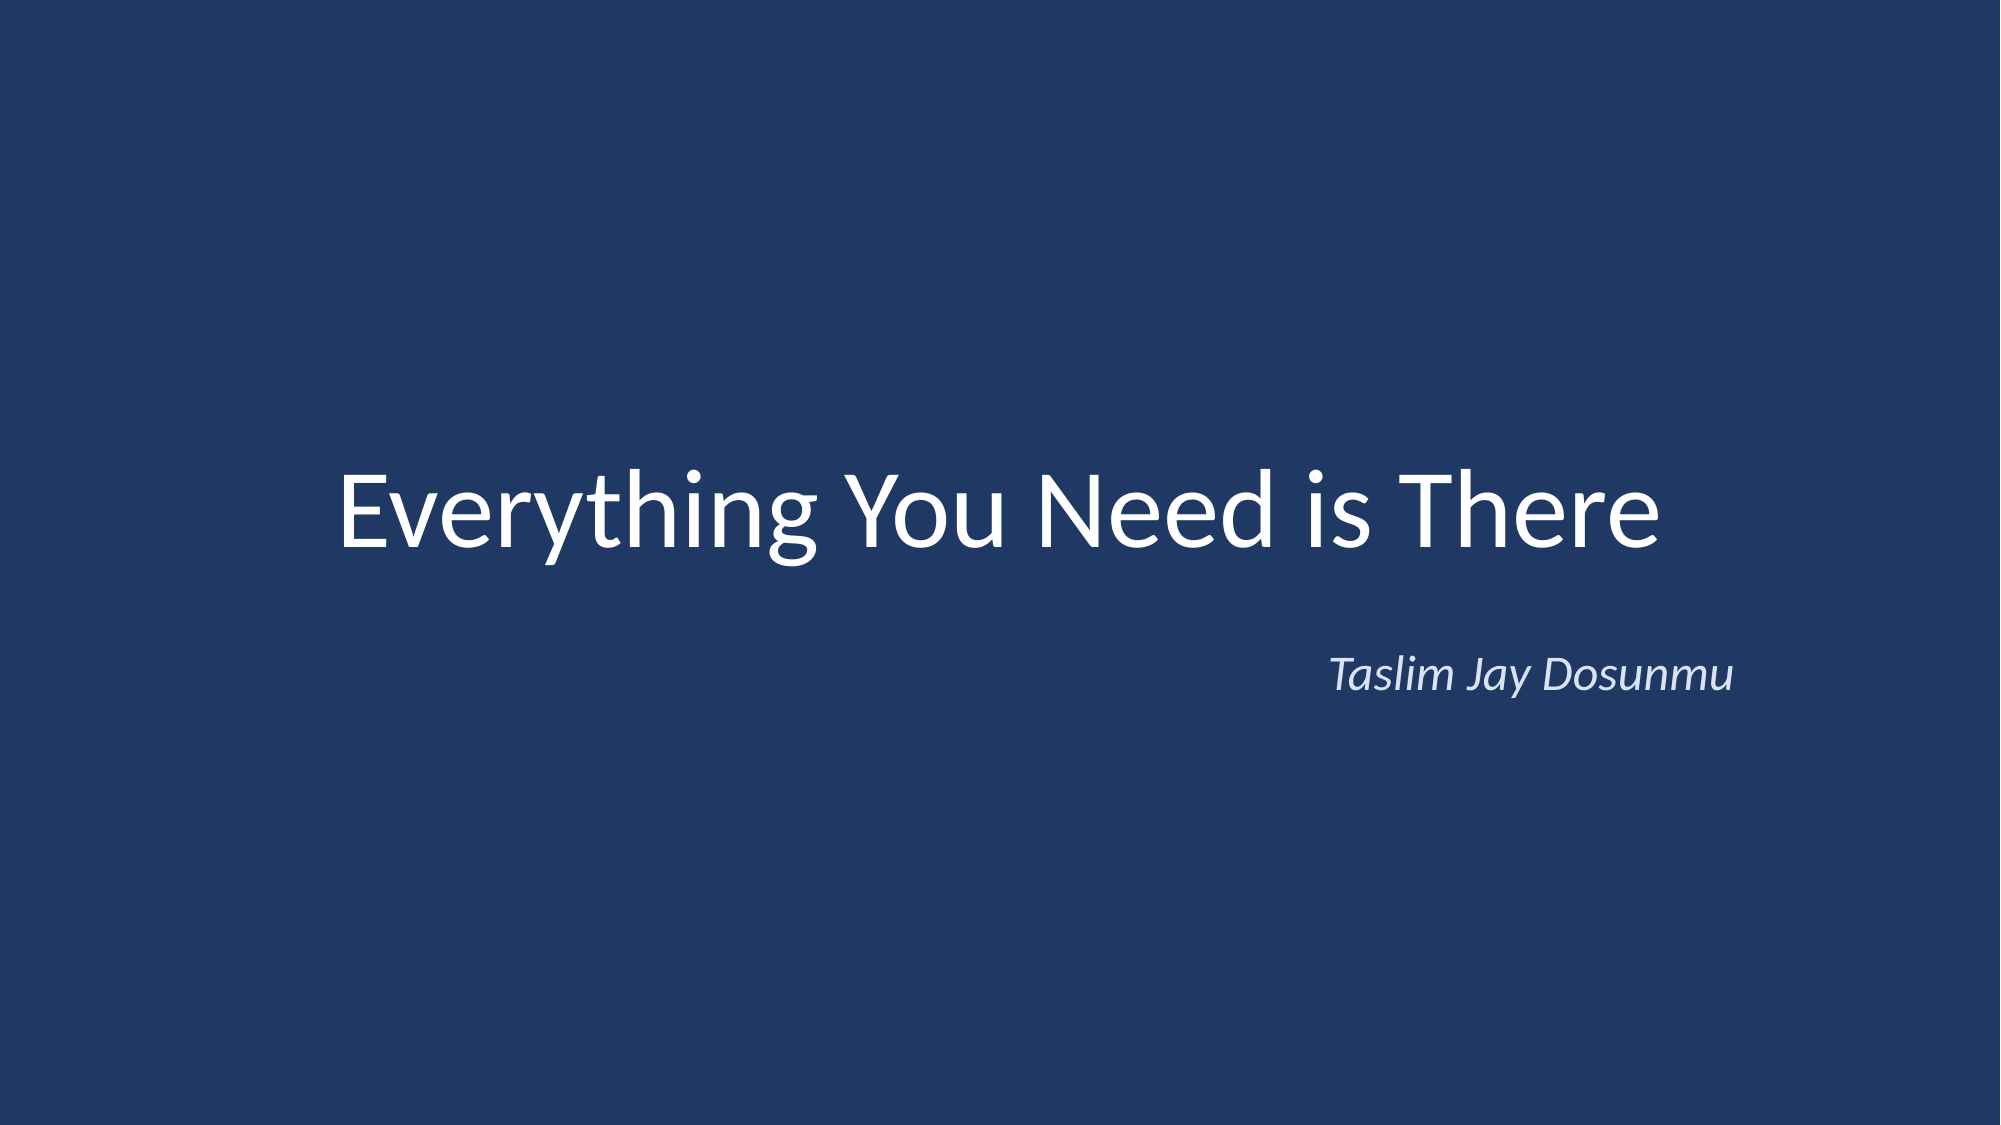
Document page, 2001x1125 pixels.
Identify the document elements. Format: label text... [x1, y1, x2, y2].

subtitle Taslim Jay Dosunmu [249, 639, 1750, 912]
title Everything You Need is There [111, 44, 1889, 580]
